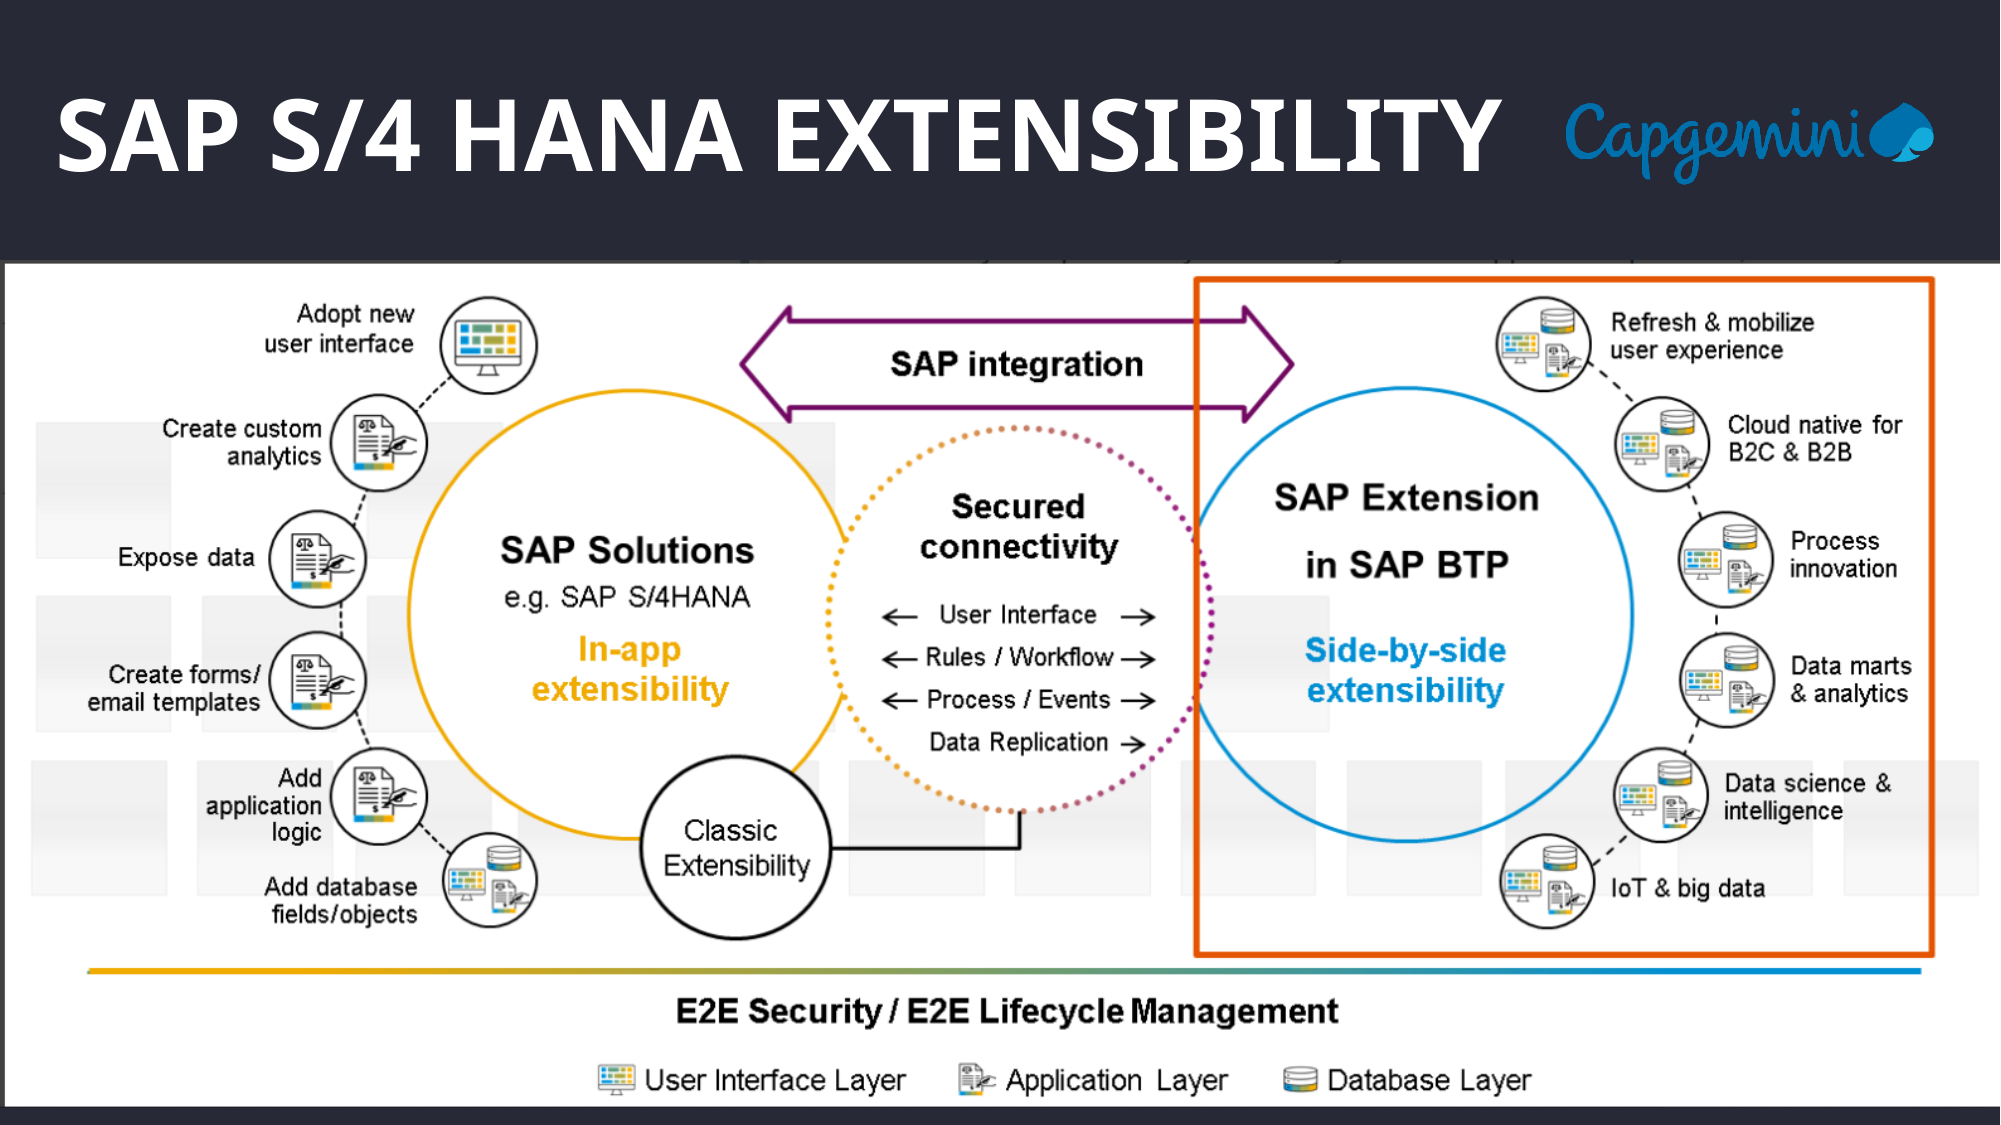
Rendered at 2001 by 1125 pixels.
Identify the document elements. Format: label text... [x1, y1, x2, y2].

picture [0, 260, 2000, 1108]
text_box SAP S/4 HANA EXTENSIBILITY [50, 70, 1559, 191]
picture [1501, 42, 1998, 244]
